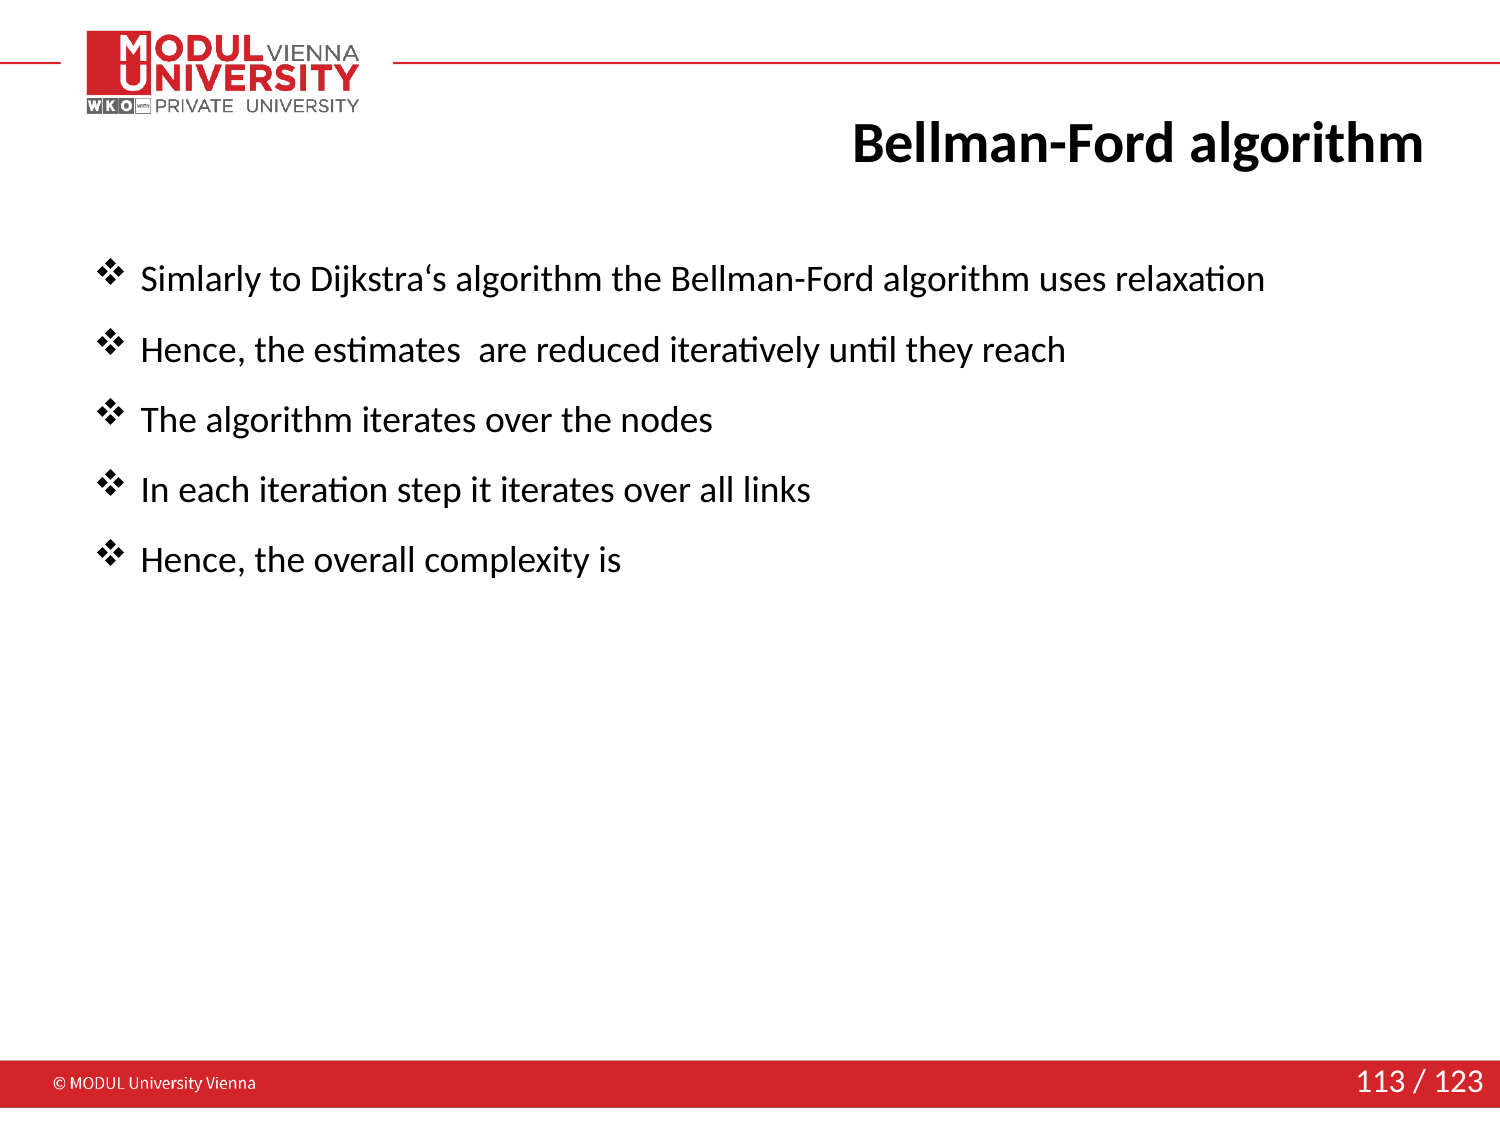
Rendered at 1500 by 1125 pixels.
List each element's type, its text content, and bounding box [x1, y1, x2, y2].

picture [0, 0, 1500, 1125]
title Bellman-Ford algorithm [75, 44, 1425, 233]
